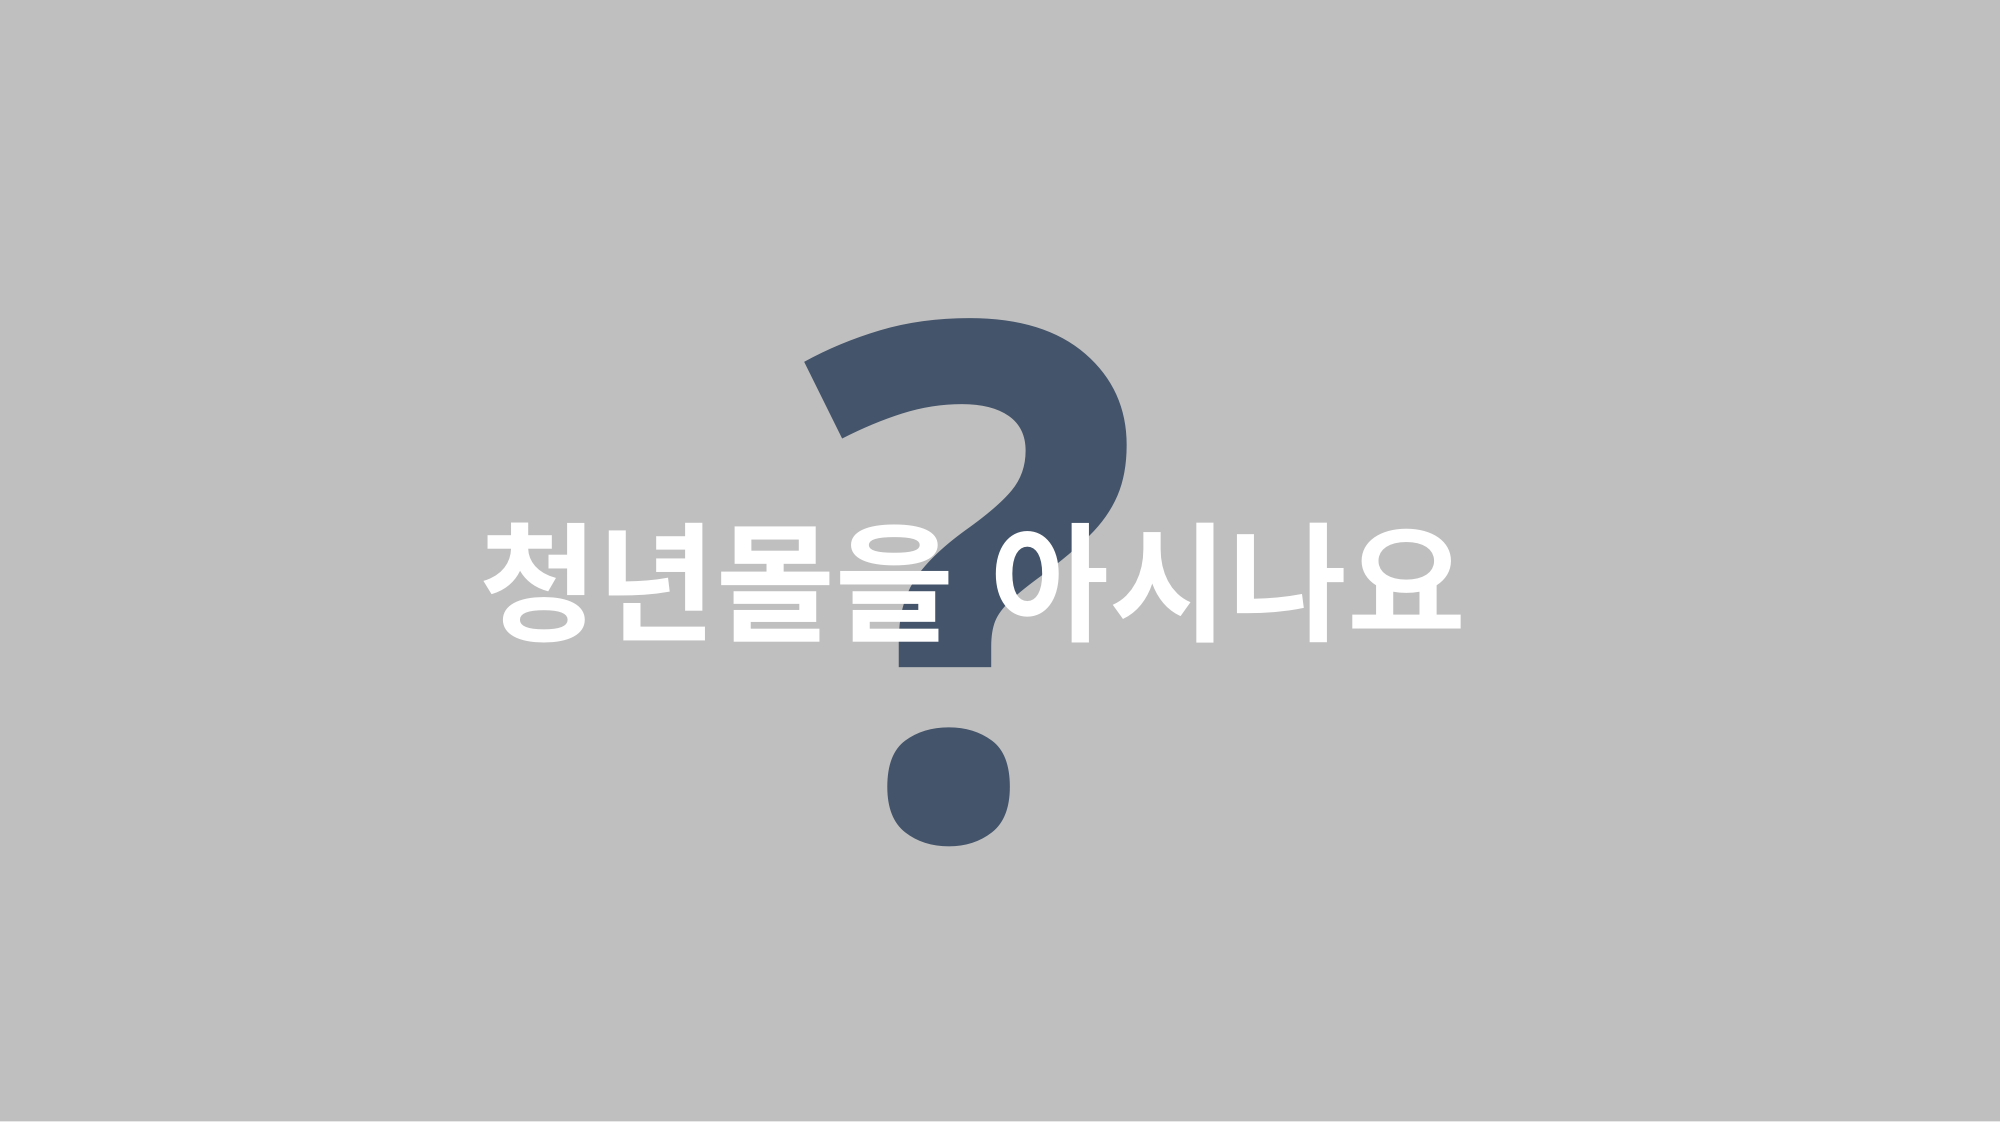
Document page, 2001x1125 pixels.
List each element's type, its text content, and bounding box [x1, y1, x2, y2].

text_box ? [737, 113, 1210, 471]
text_box 청년몰을 아시나요 [268, 471, 1678, 665]
text_box [0, 0, 2000, 1122]
text_box ? [737, 665, 1210, 989]
